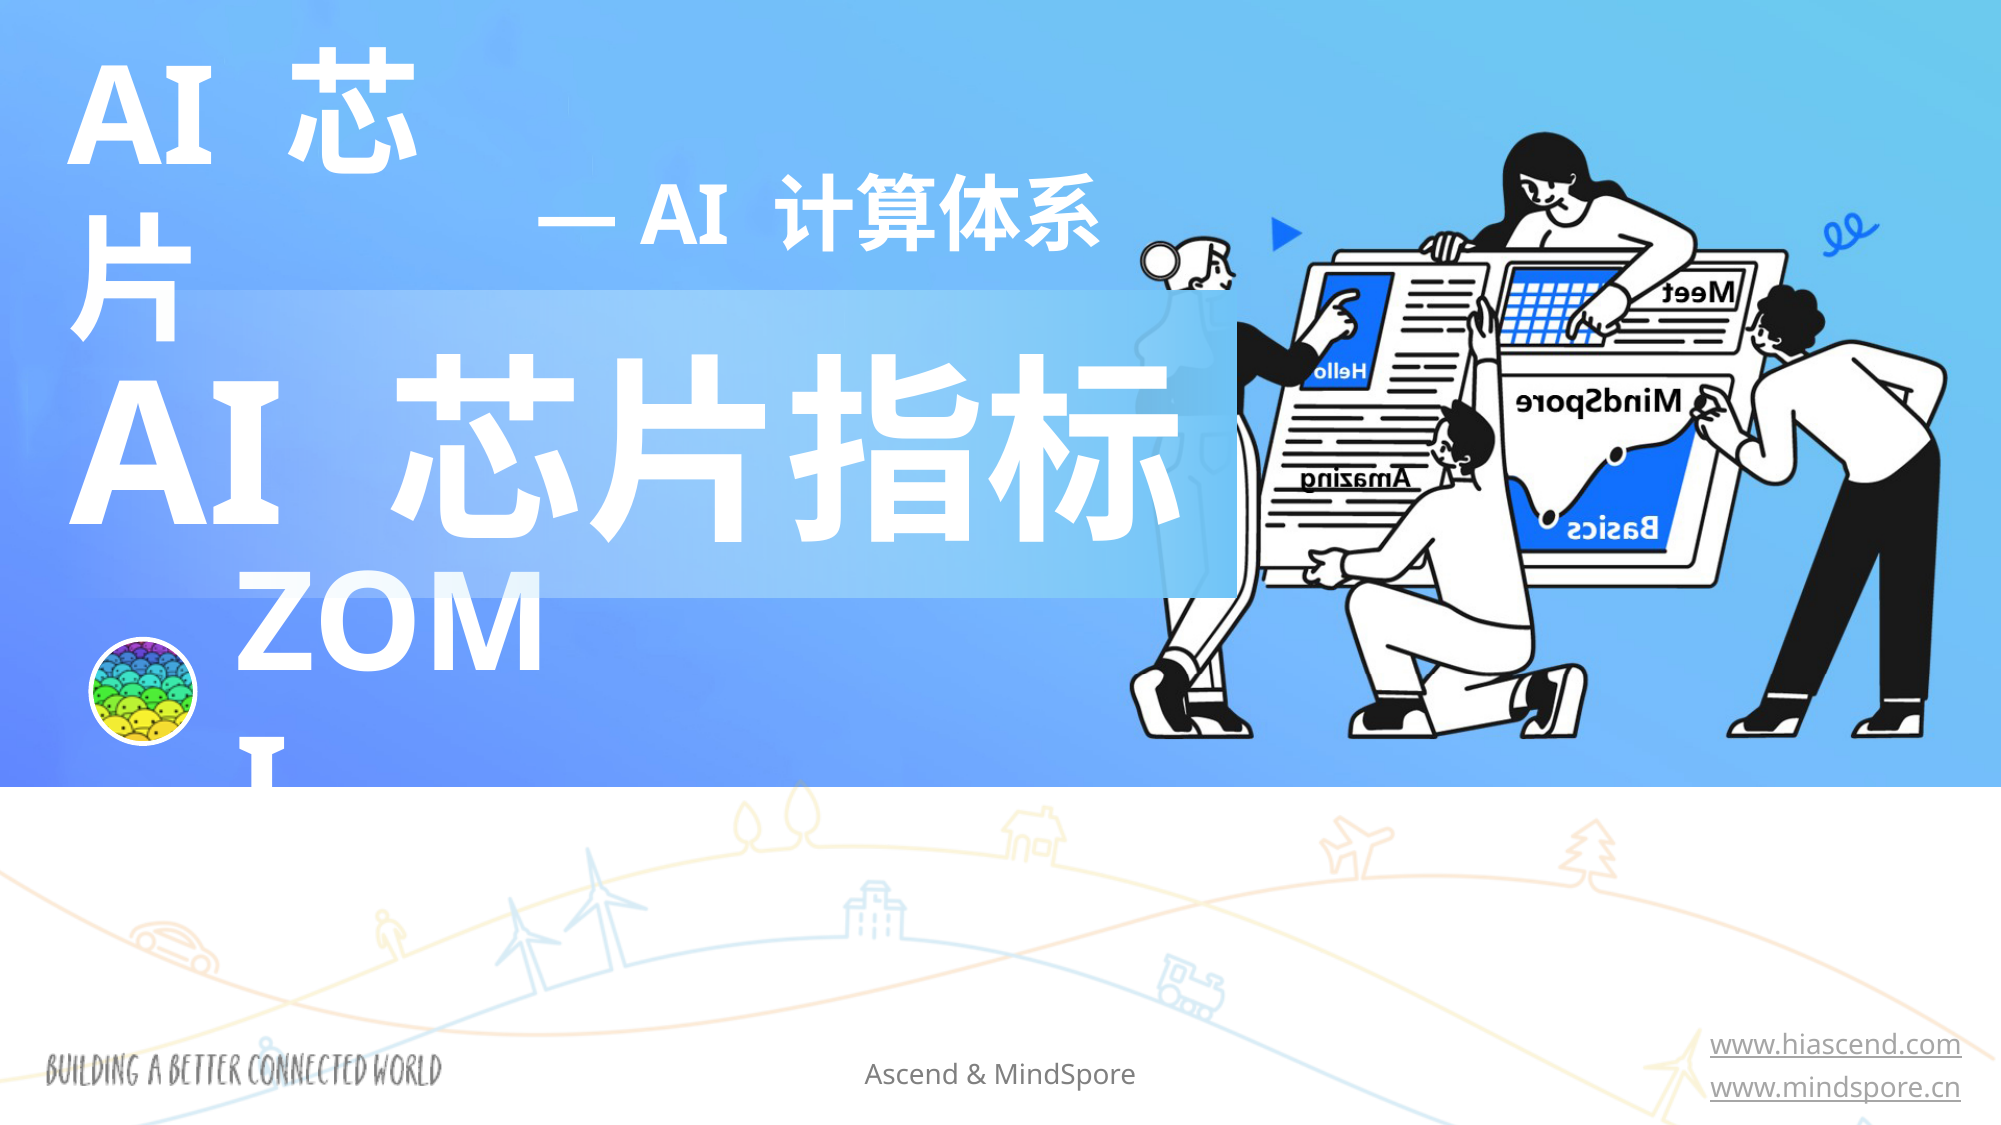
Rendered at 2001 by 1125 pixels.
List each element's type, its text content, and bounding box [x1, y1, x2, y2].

text_box AI 芯片指标 [55, 290, 1237, 598]
picture [23, 1032, 468, 1114]
picture [0, 0, 2001, 787]
text_box — AI 计算体系 [520, 154, 1120, 269]
subtitle ZOMI [220, 639, 568, 758]
title AI 芯片 [52, 113, 568, 271]
